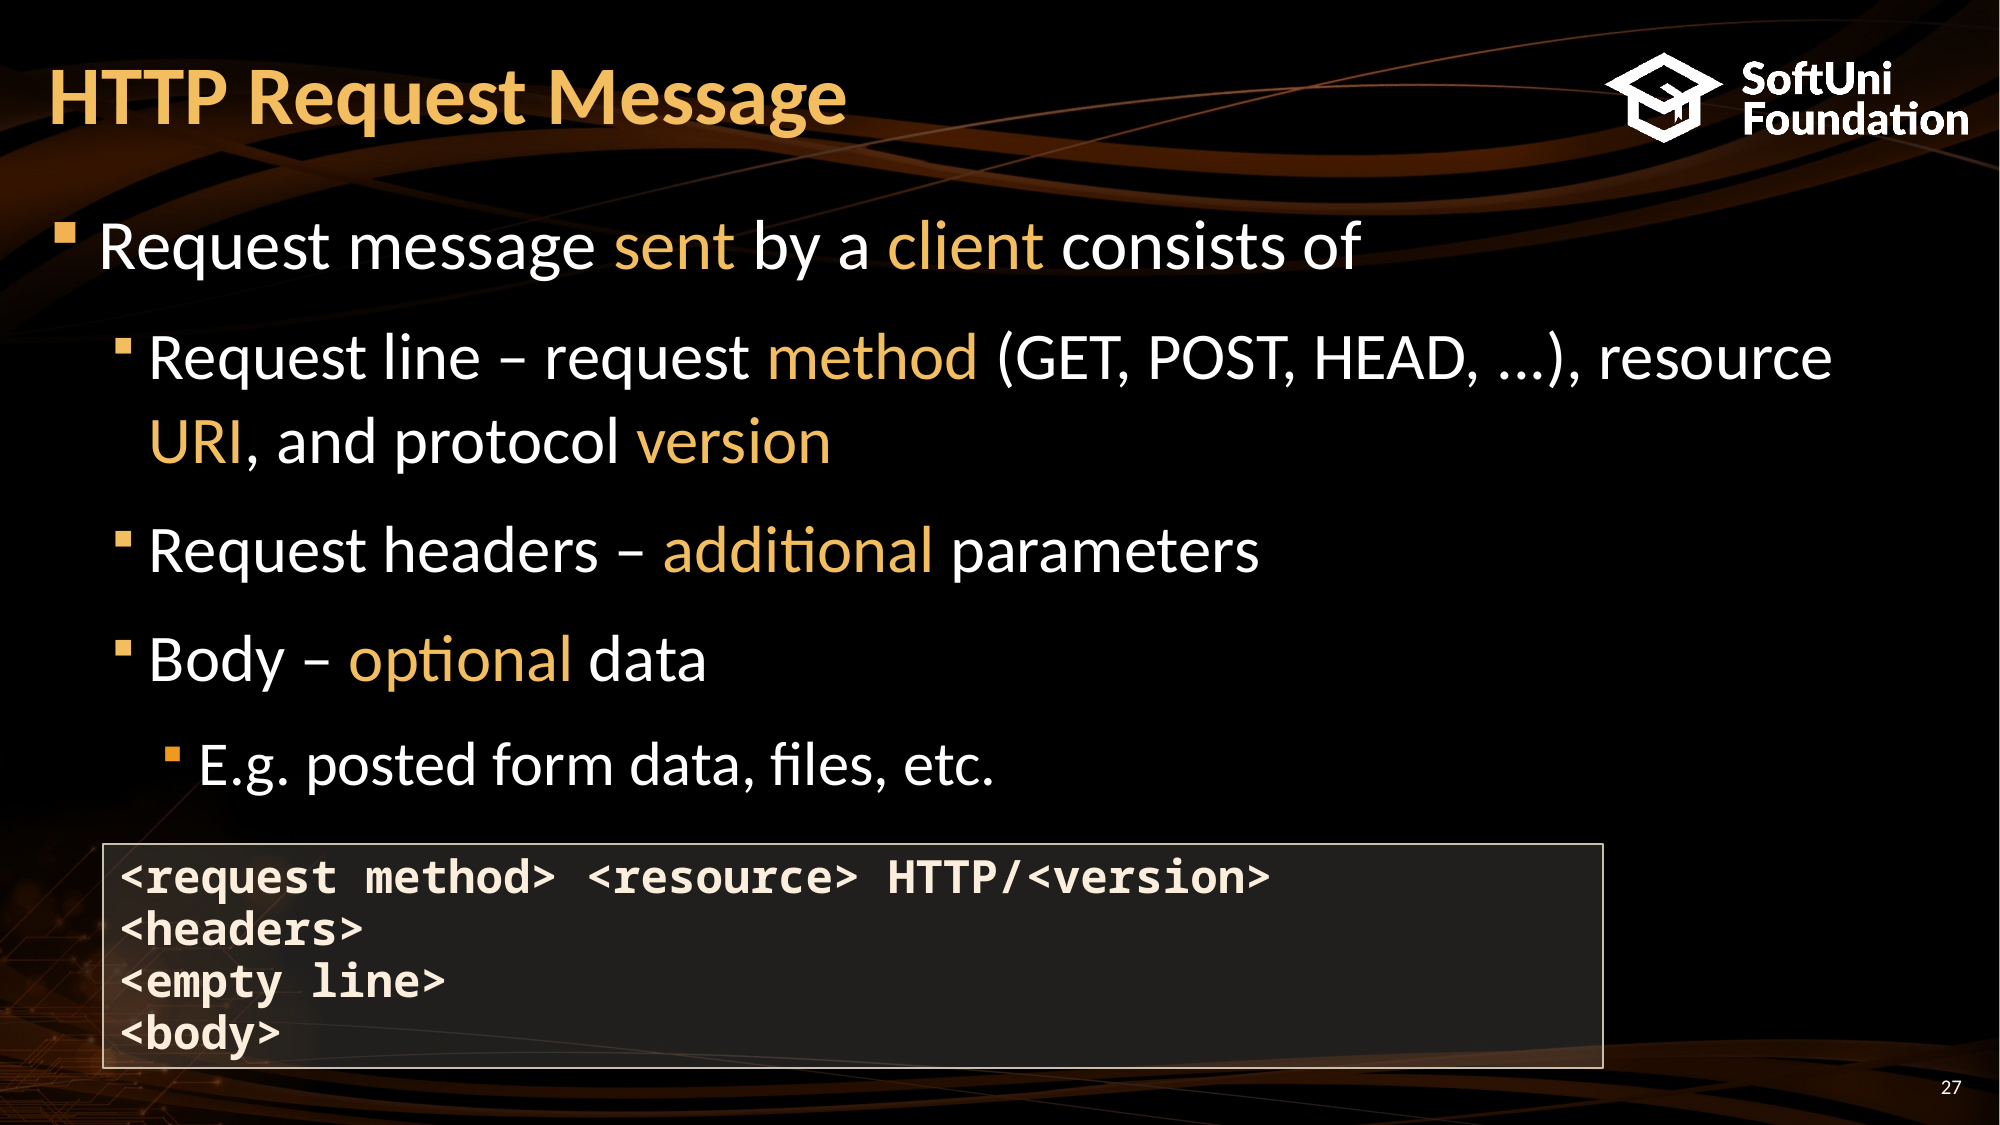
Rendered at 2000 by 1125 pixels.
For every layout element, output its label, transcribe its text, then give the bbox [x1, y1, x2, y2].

text_box <request method> <resource> HTTP/<version> <headers> <empty line> <body> [103, 844, 1604, 1068]
list Request message sent by a client consists of Request line – request method (GET, POST, HEAD, ...), resource URI, and protocol version Request headers – additional parameters Body – optional data E.g. posted form data, files, etc. [31, 188, 1968, 1103]
picture [0, 0, 2000, 1125]
title HTTP Request Message [30, 6, 1602, 189]
